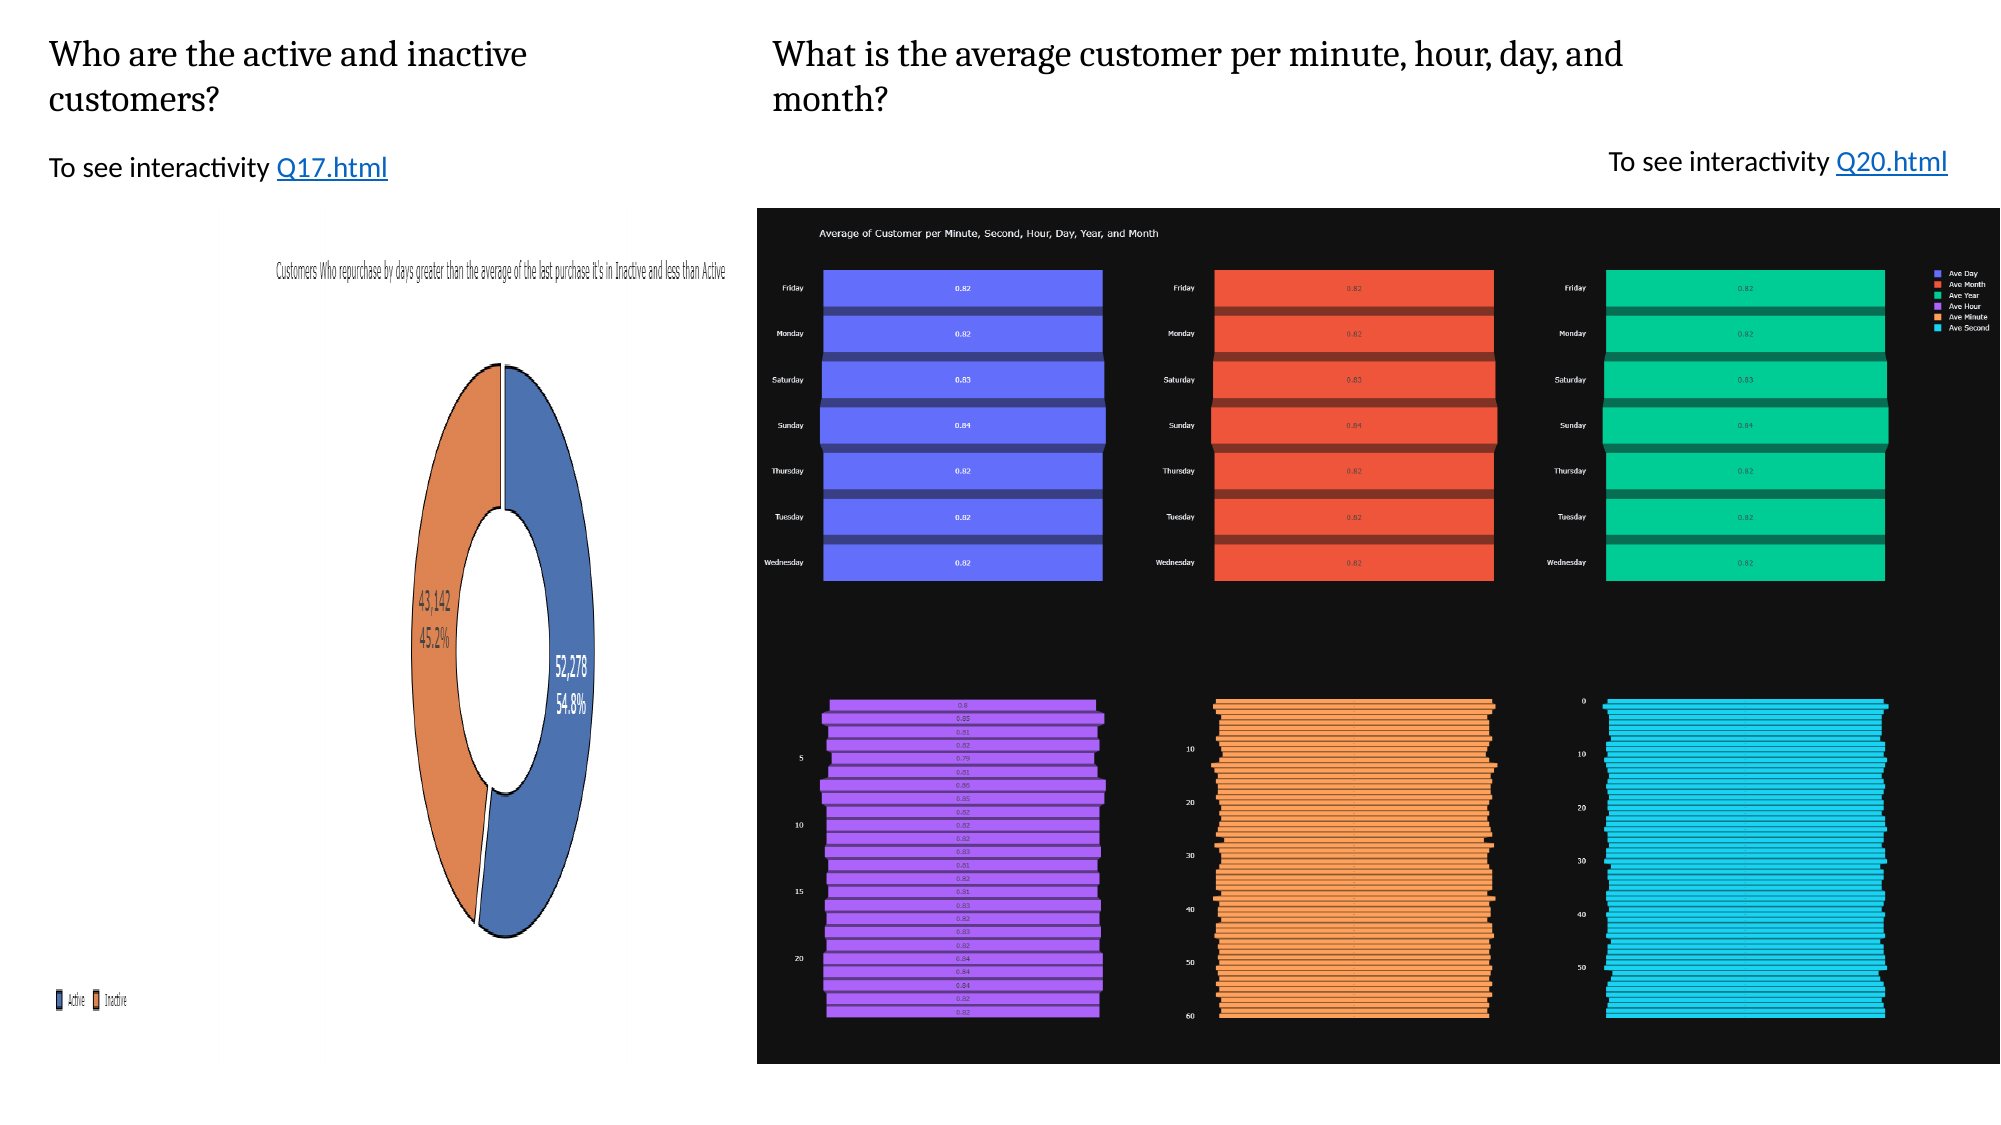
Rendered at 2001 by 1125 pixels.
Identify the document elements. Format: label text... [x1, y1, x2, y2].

text_box Who are the active and inactive customers? [33, 21, 683, 127]
picture [15, 208, 732, 1064]
picture [757, 208, 2000, 1064]
text_box To see interactivity Q17.html [33, 140, 441, 191]
text_box To see interactivity Q20.html [1593, 135, 2000, 185]
text_box What is the average customer per minute, hour, day, and month? [757, 21, 1758, 127]
